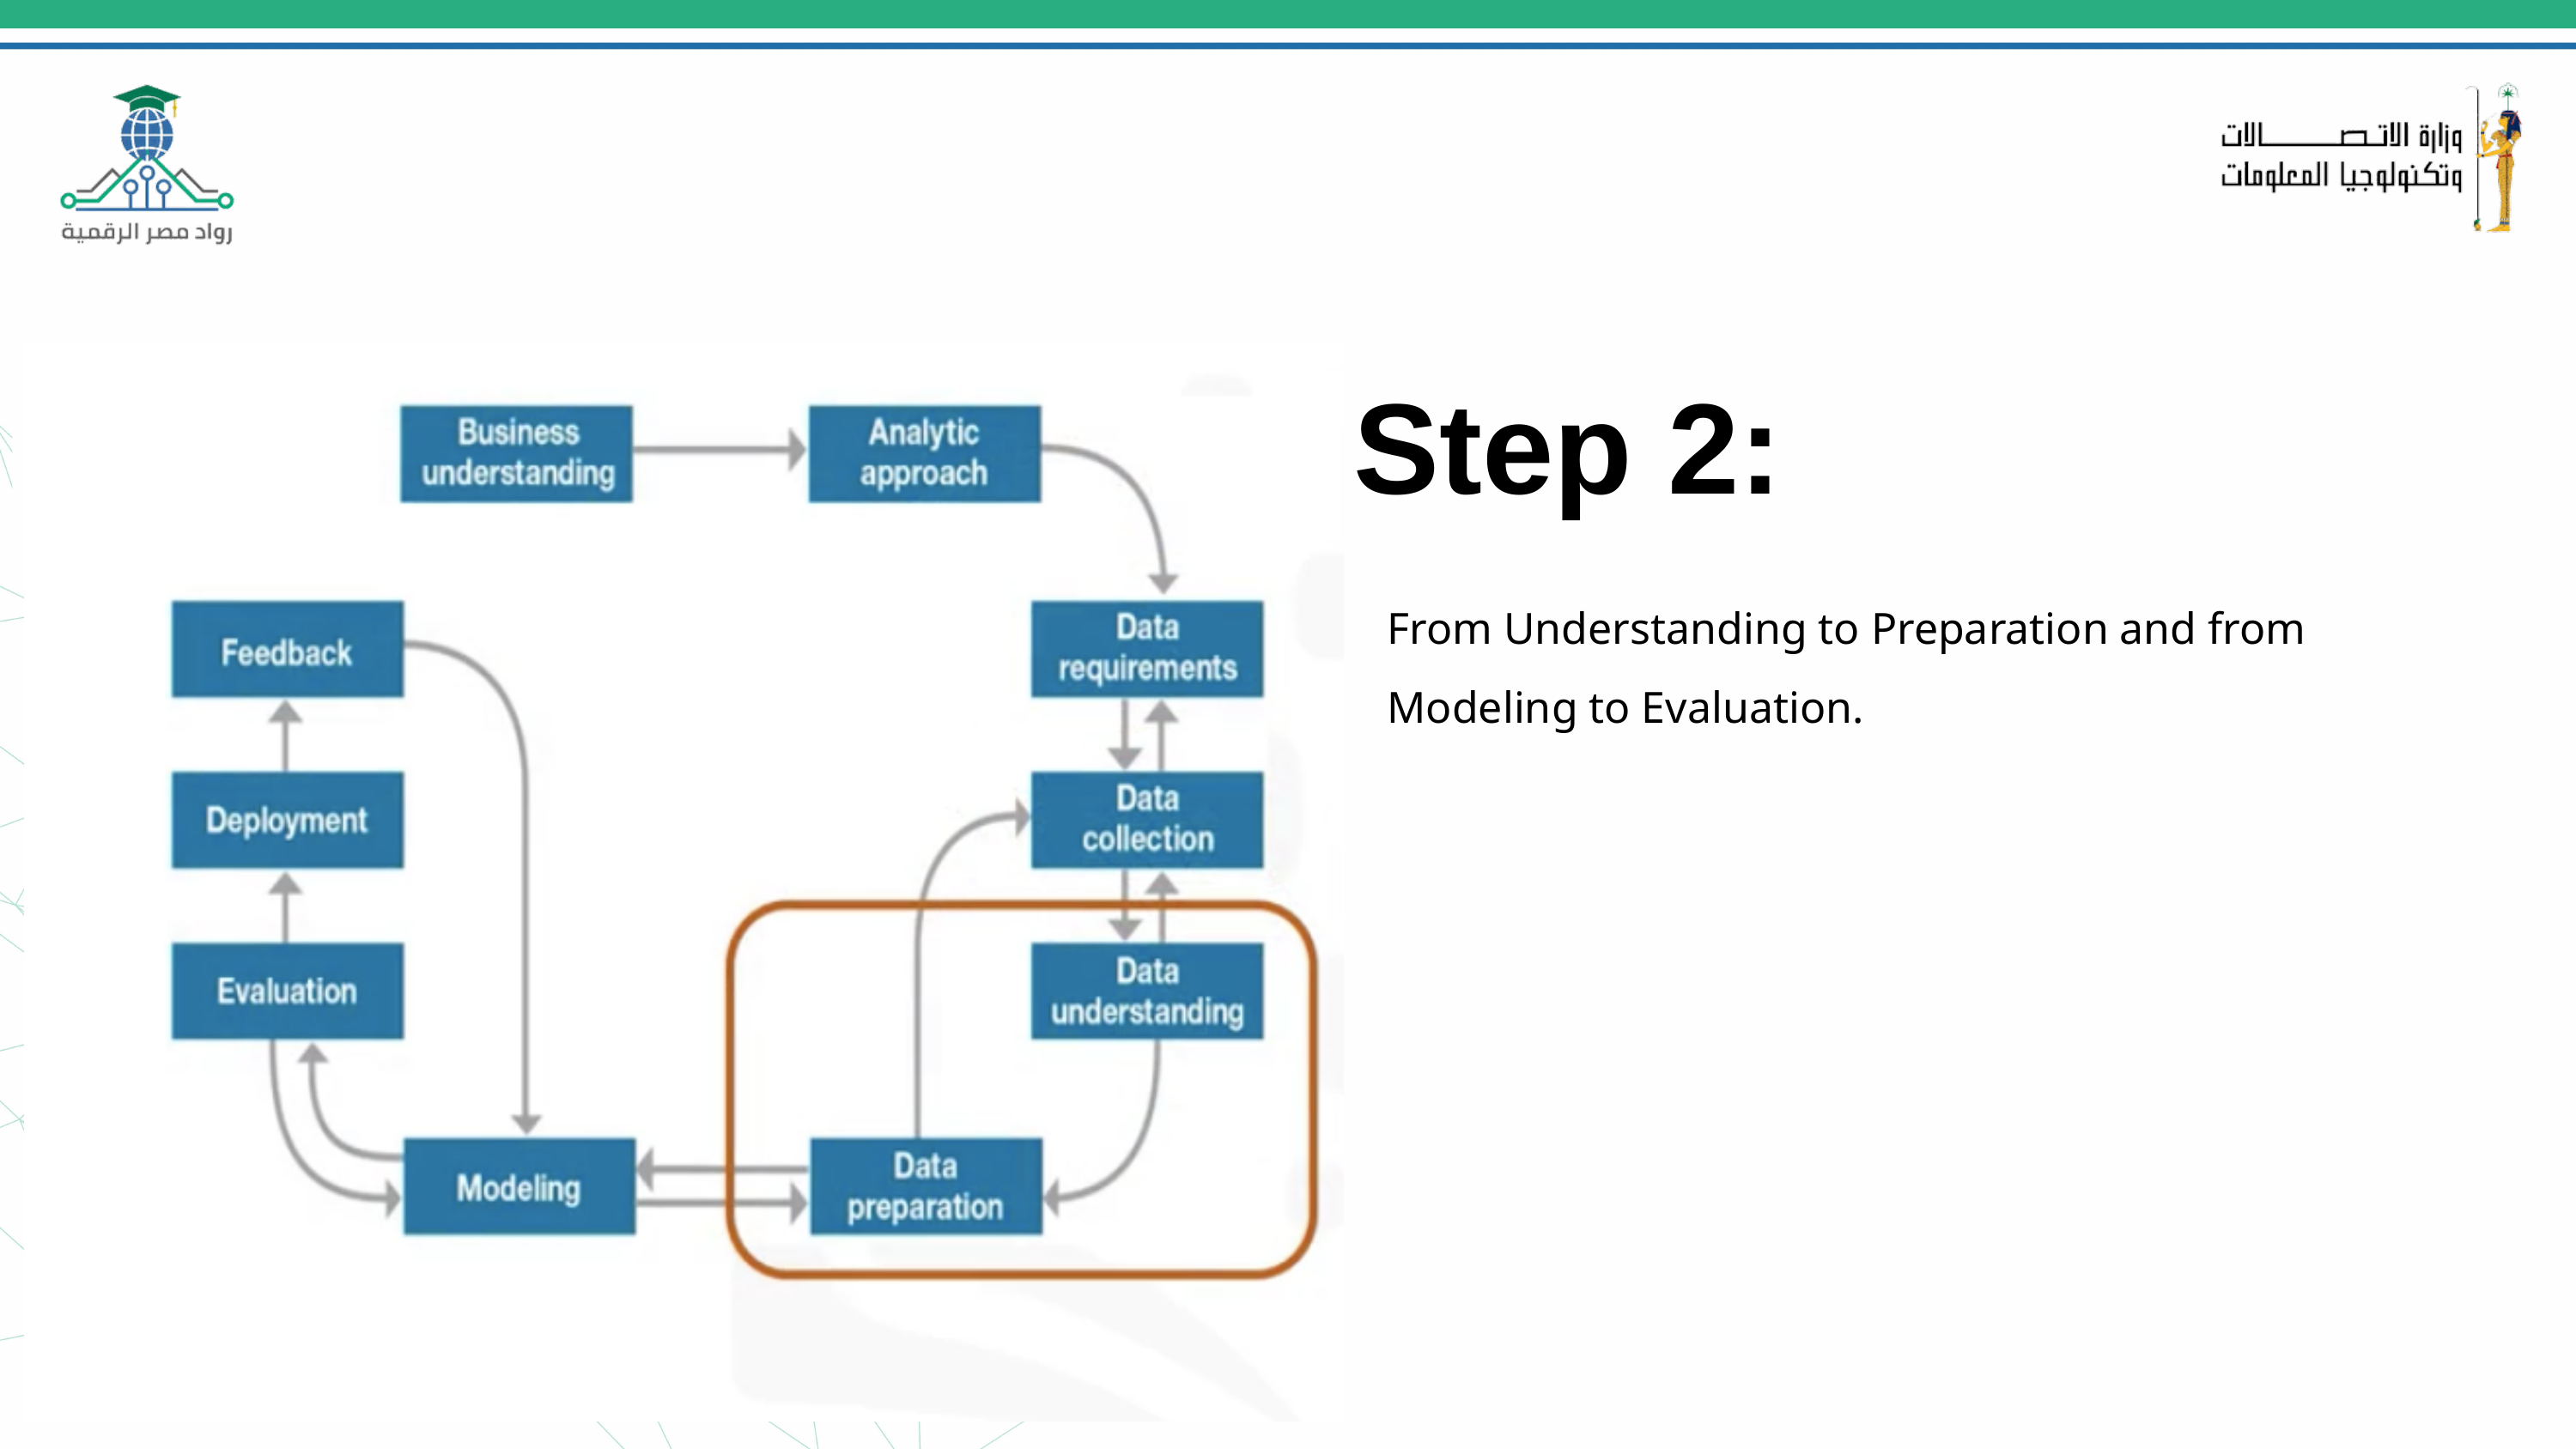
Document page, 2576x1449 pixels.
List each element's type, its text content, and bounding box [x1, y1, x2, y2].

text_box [23, 343, 1345, 1422]
text_box Step 2: [1353, 306, 2432, 520]
picture [0, 0, 2576, 1449]
text_box From Understanding to Preparation and from Modeling to Evaluation. [1387, 574, 2397, 732]
